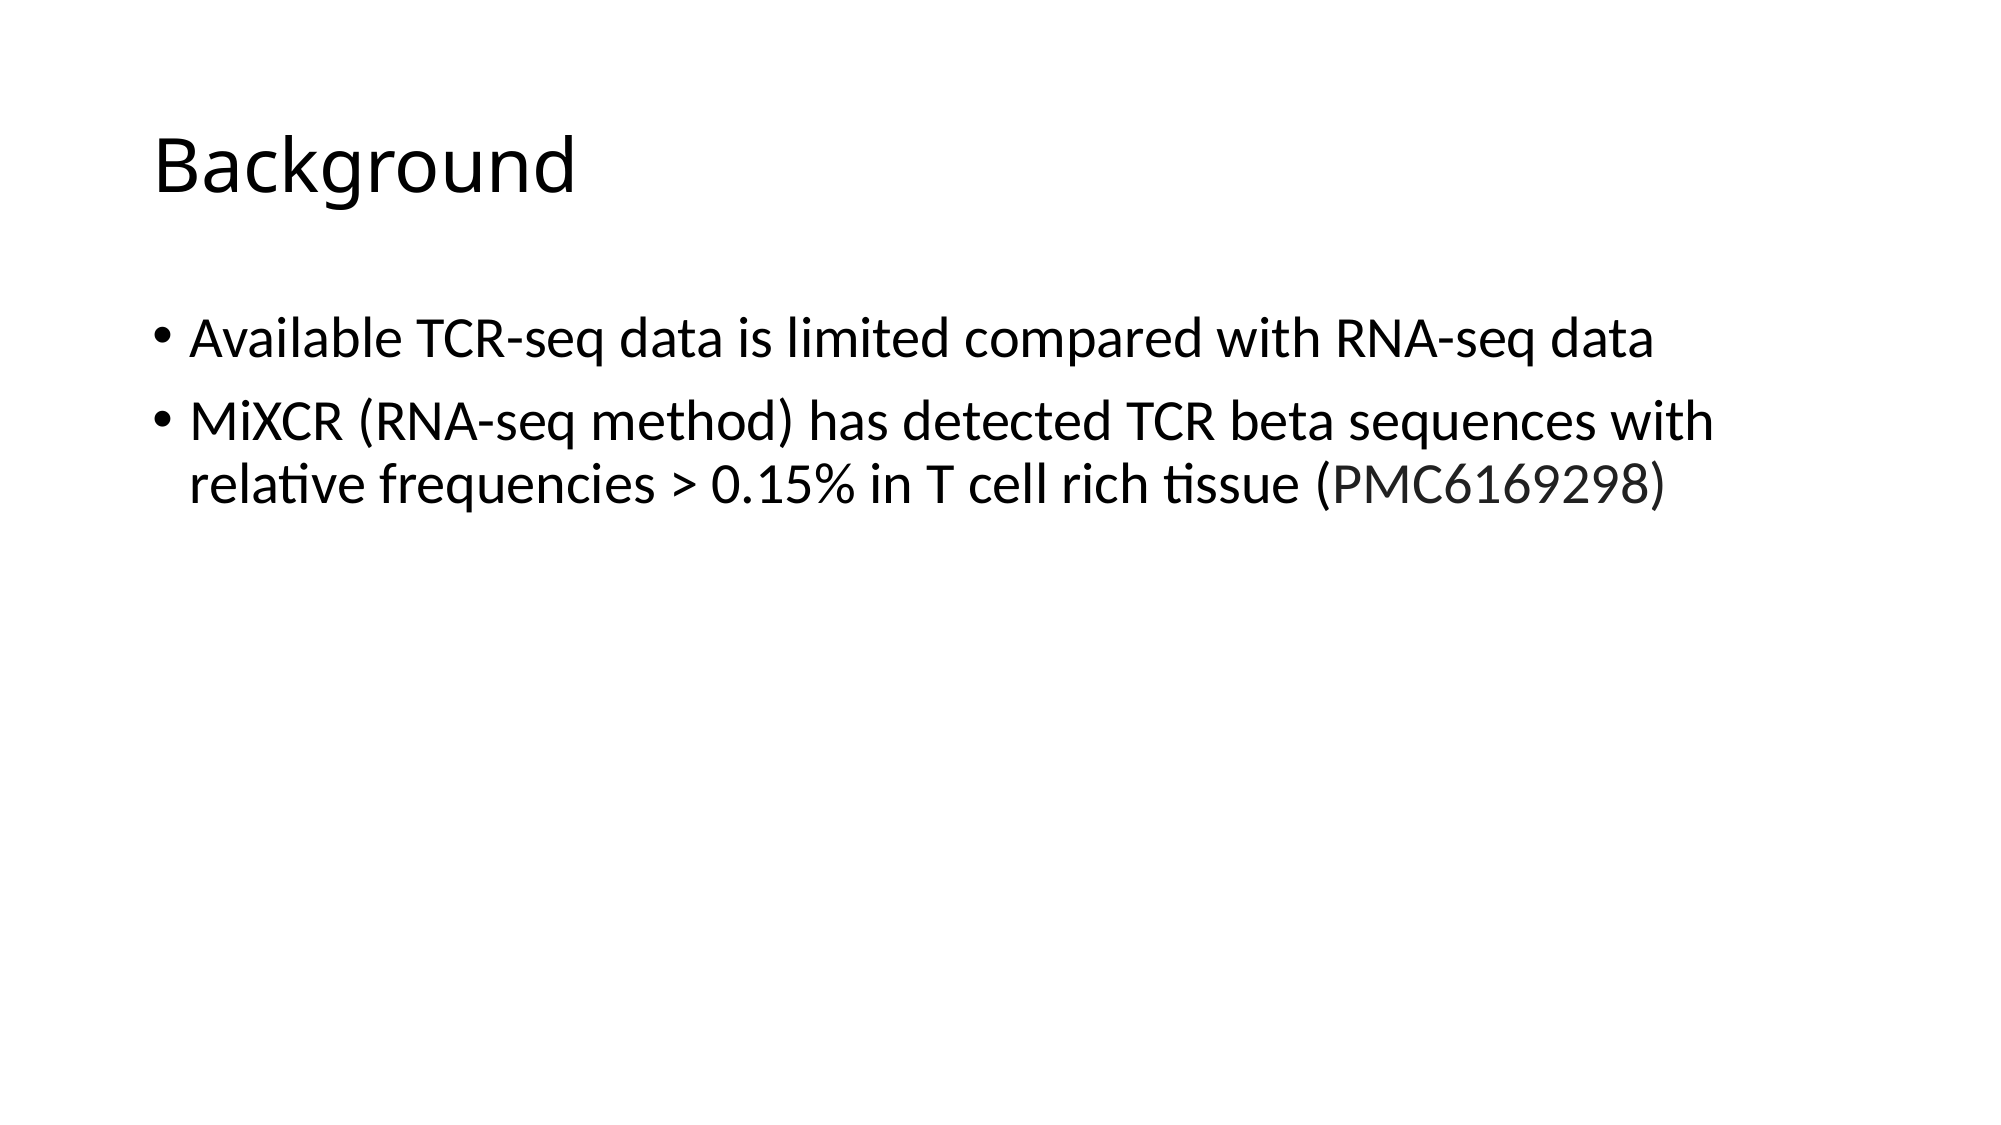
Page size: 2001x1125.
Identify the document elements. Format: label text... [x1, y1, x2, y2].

list Available TCR-seq data is limited compared with RNA-seq data MiXCR (RNA-seq method) has detected TCR beta sequences with relative frequencies > 0.15% in T cell rich tissue (PMC6169298) [137, 299, 1863, 1014]
title Background [137, 59, 1863, 278]
